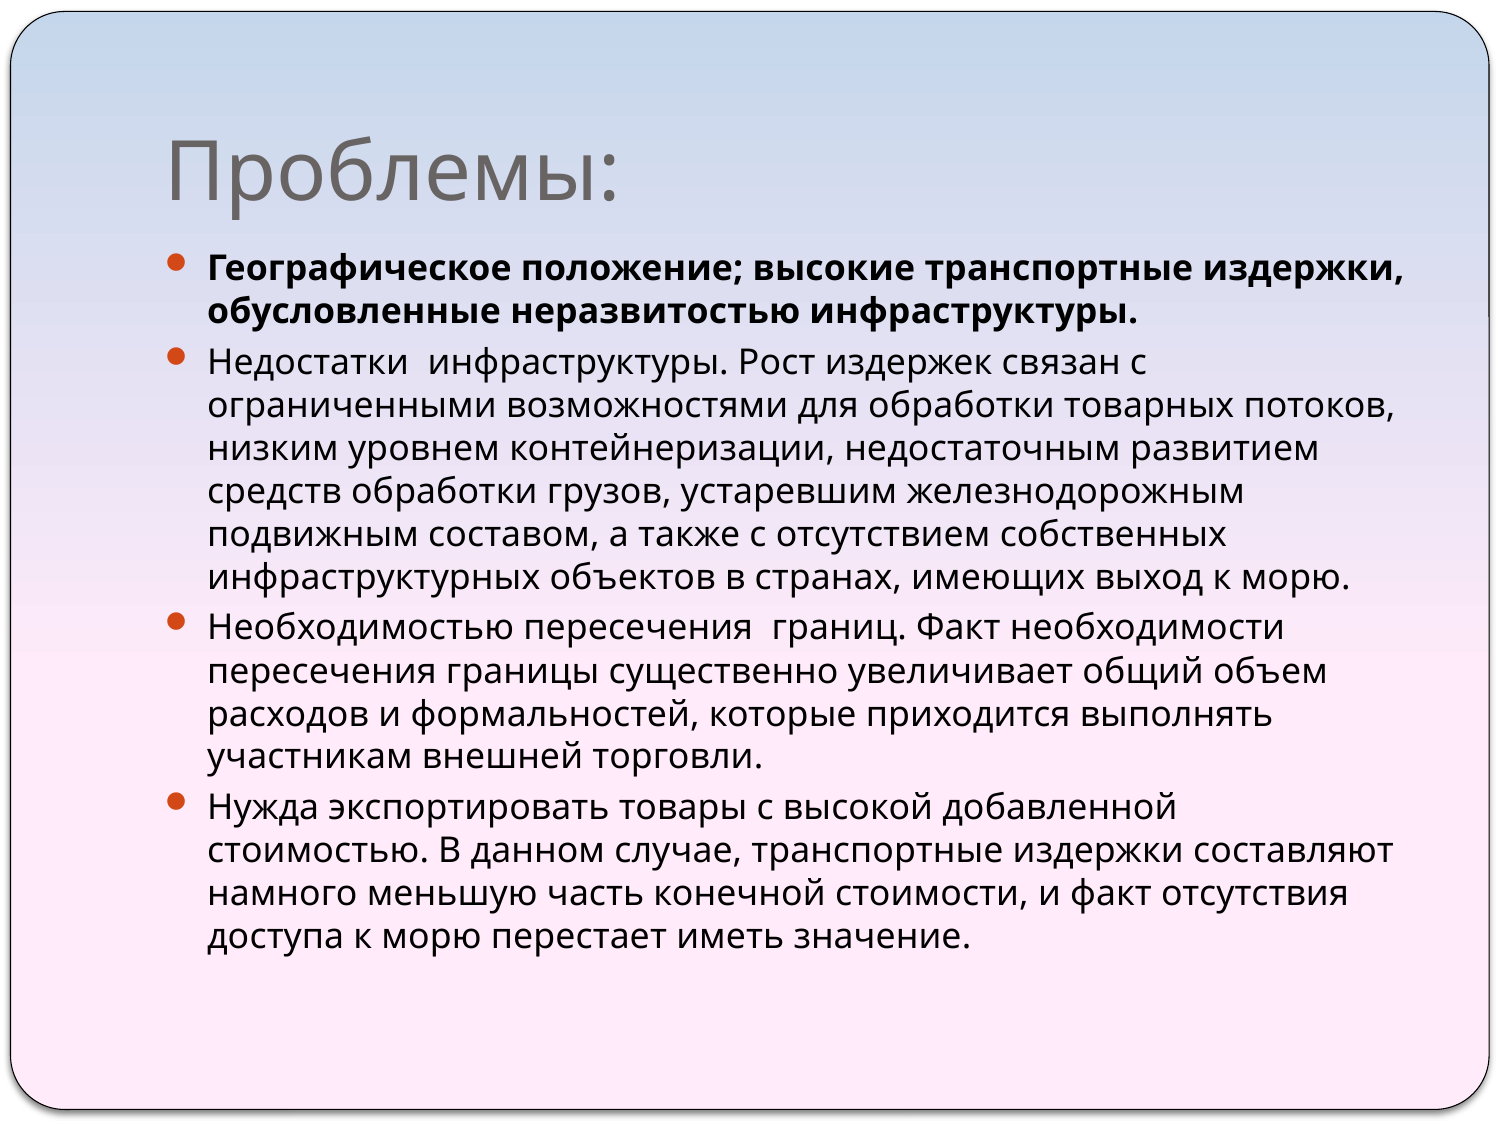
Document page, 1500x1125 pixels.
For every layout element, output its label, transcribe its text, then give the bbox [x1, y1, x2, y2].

list Географическое положение; высокие транспортные издержки, обусловленные неразвитостью инфраструктуры. Недостатки инфраструктуры. Рост издержек связан с ограниченными возможностями для обработки товарных потоков, низким уровнем контейнеризации, недостаточным развитием средств обработки грузов, устаревшим железнодорожным подвижным составом, а также с отсутствием собственных инфраструктурных объектов в странах, имеющих выход к морю. Необходимостью пересечения границ. Факт необходимости пересечения границы существенно увеличивает общий объем расходов и формальностей, которые приходится выполнять участникам внешней торговли. Нужда экспортировать товары с высокой добавленной стоимостью. В данном случае, транспортные издержки составляют намного меньшую часть конечной стоимости, и факт отсутствия доступа к морю перестает иметь значение. [150, 237, 1425, 988]
title Проблемы: [150, 45, 1425, 233]
